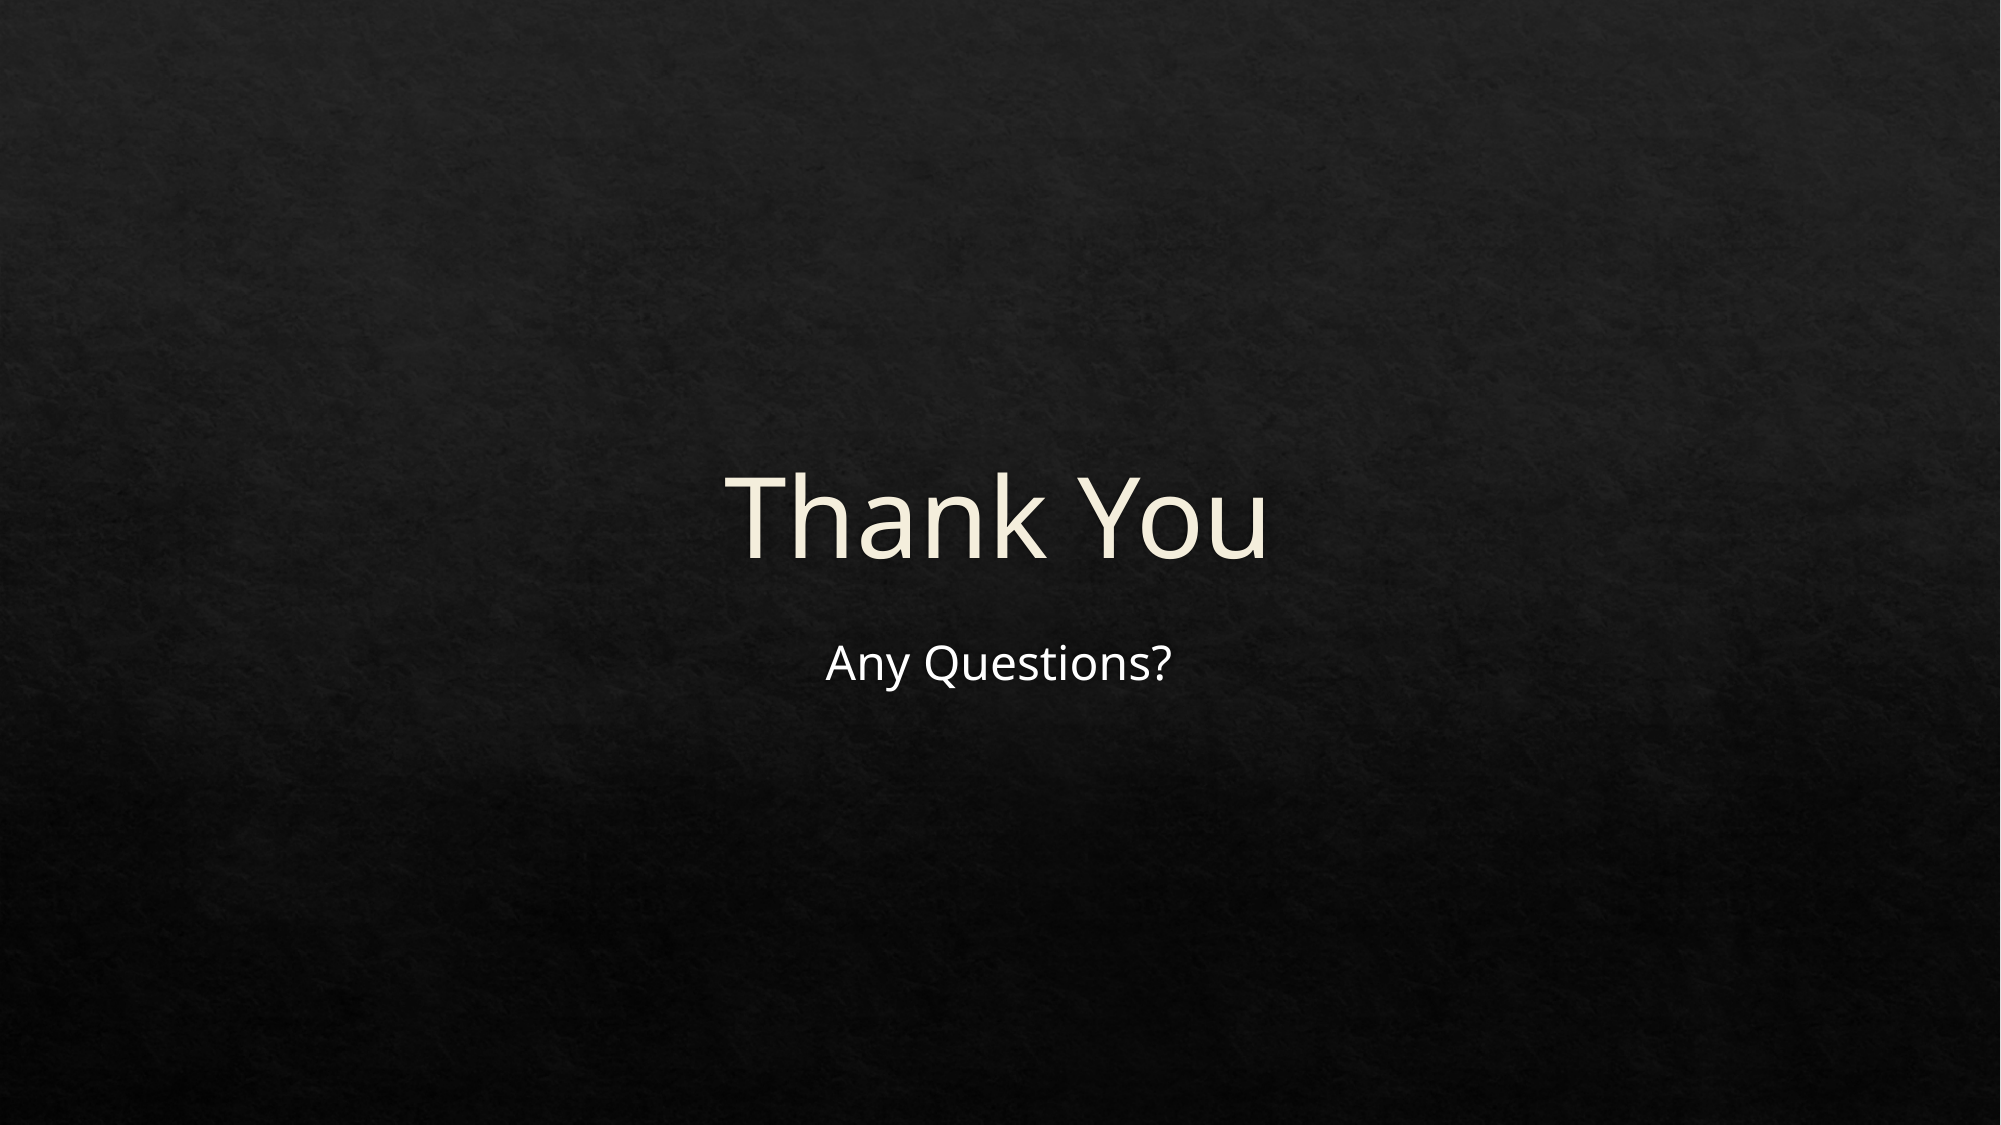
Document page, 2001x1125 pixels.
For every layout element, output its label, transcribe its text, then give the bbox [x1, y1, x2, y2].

title Thank You [224, 290, 1774, 591]
subtitle Any Questions? [224, 619, 1774, 792]
picture [0, 0, 2001, 1125]
